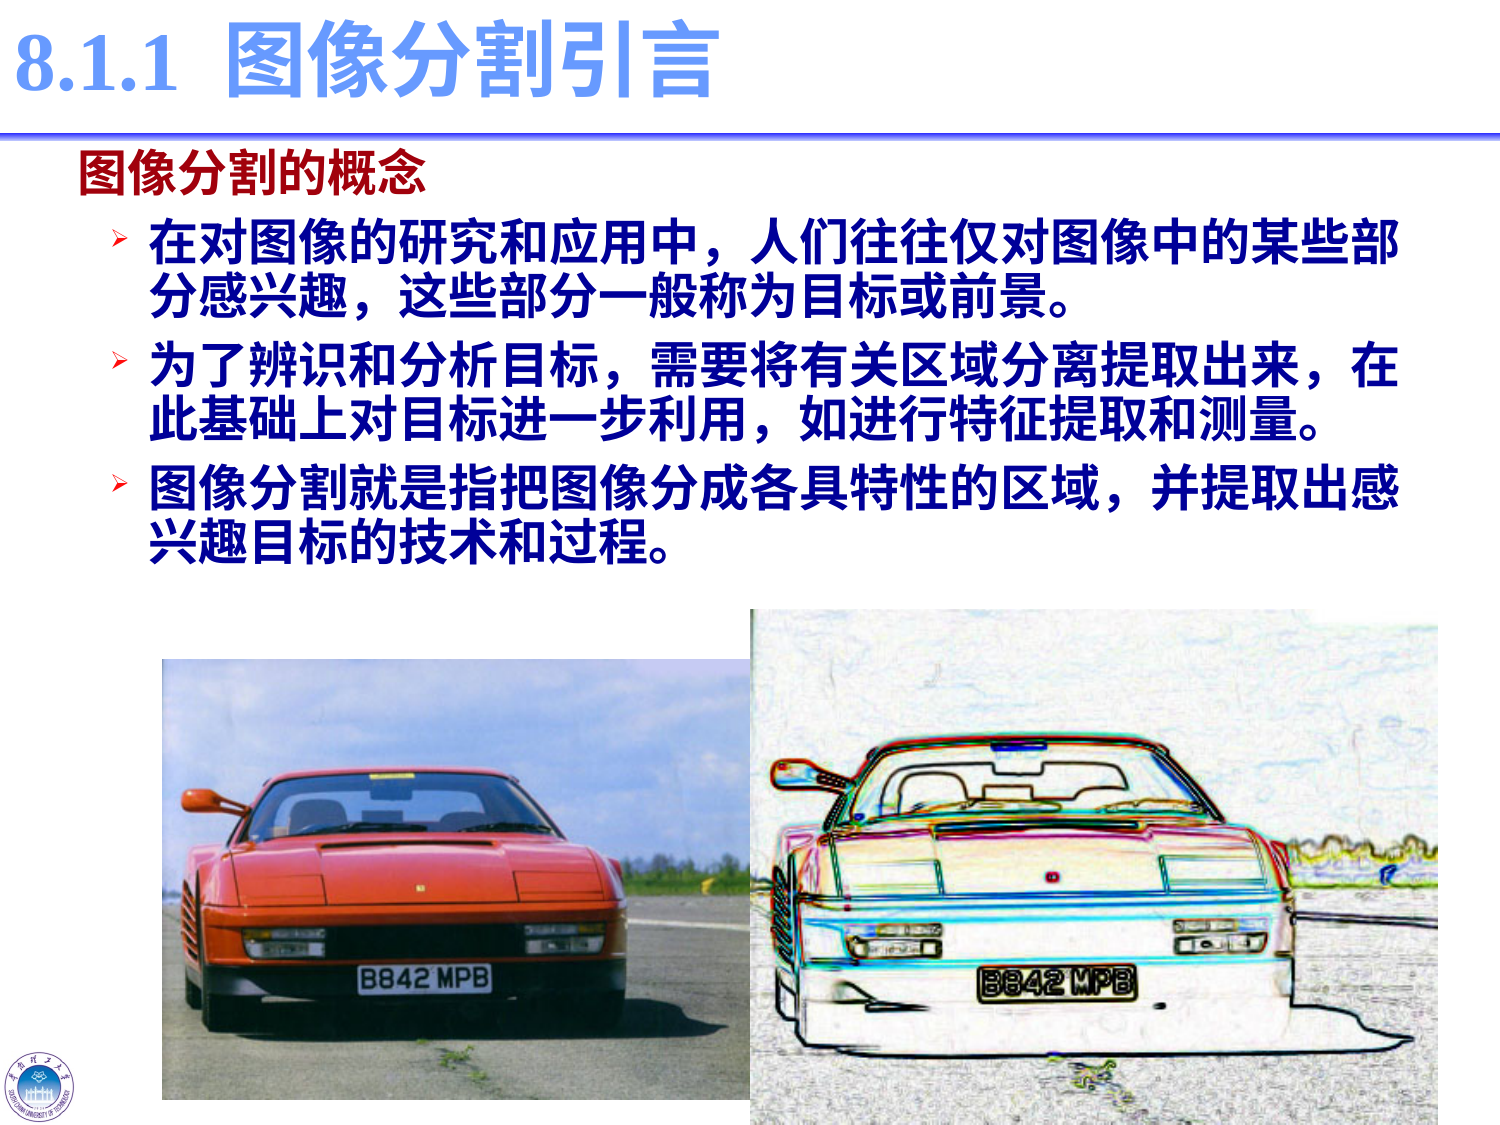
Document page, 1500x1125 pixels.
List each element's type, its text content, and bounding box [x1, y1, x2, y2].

picture [3, 1051, 75, 1123]
title 8.1.1 图像分割引言 [0, 9, 1500, 117]
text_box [162, 609, 1438, 1125]
list 图像分割的概念 在对图像的研究和应用中，人们往往仅对图像中的某些部分感兴趣，这些部分一般称为目标或前景。 为了辨识和分析目标，需要将有关区域分离提取出来，在此基础上对目标进一步利用，如进行特征提取和测量。 图像分割就是指把图像分成各具特性的区域，并提取出感兴趣目标的技术和过程。 [38, 140, 1417, 647]
